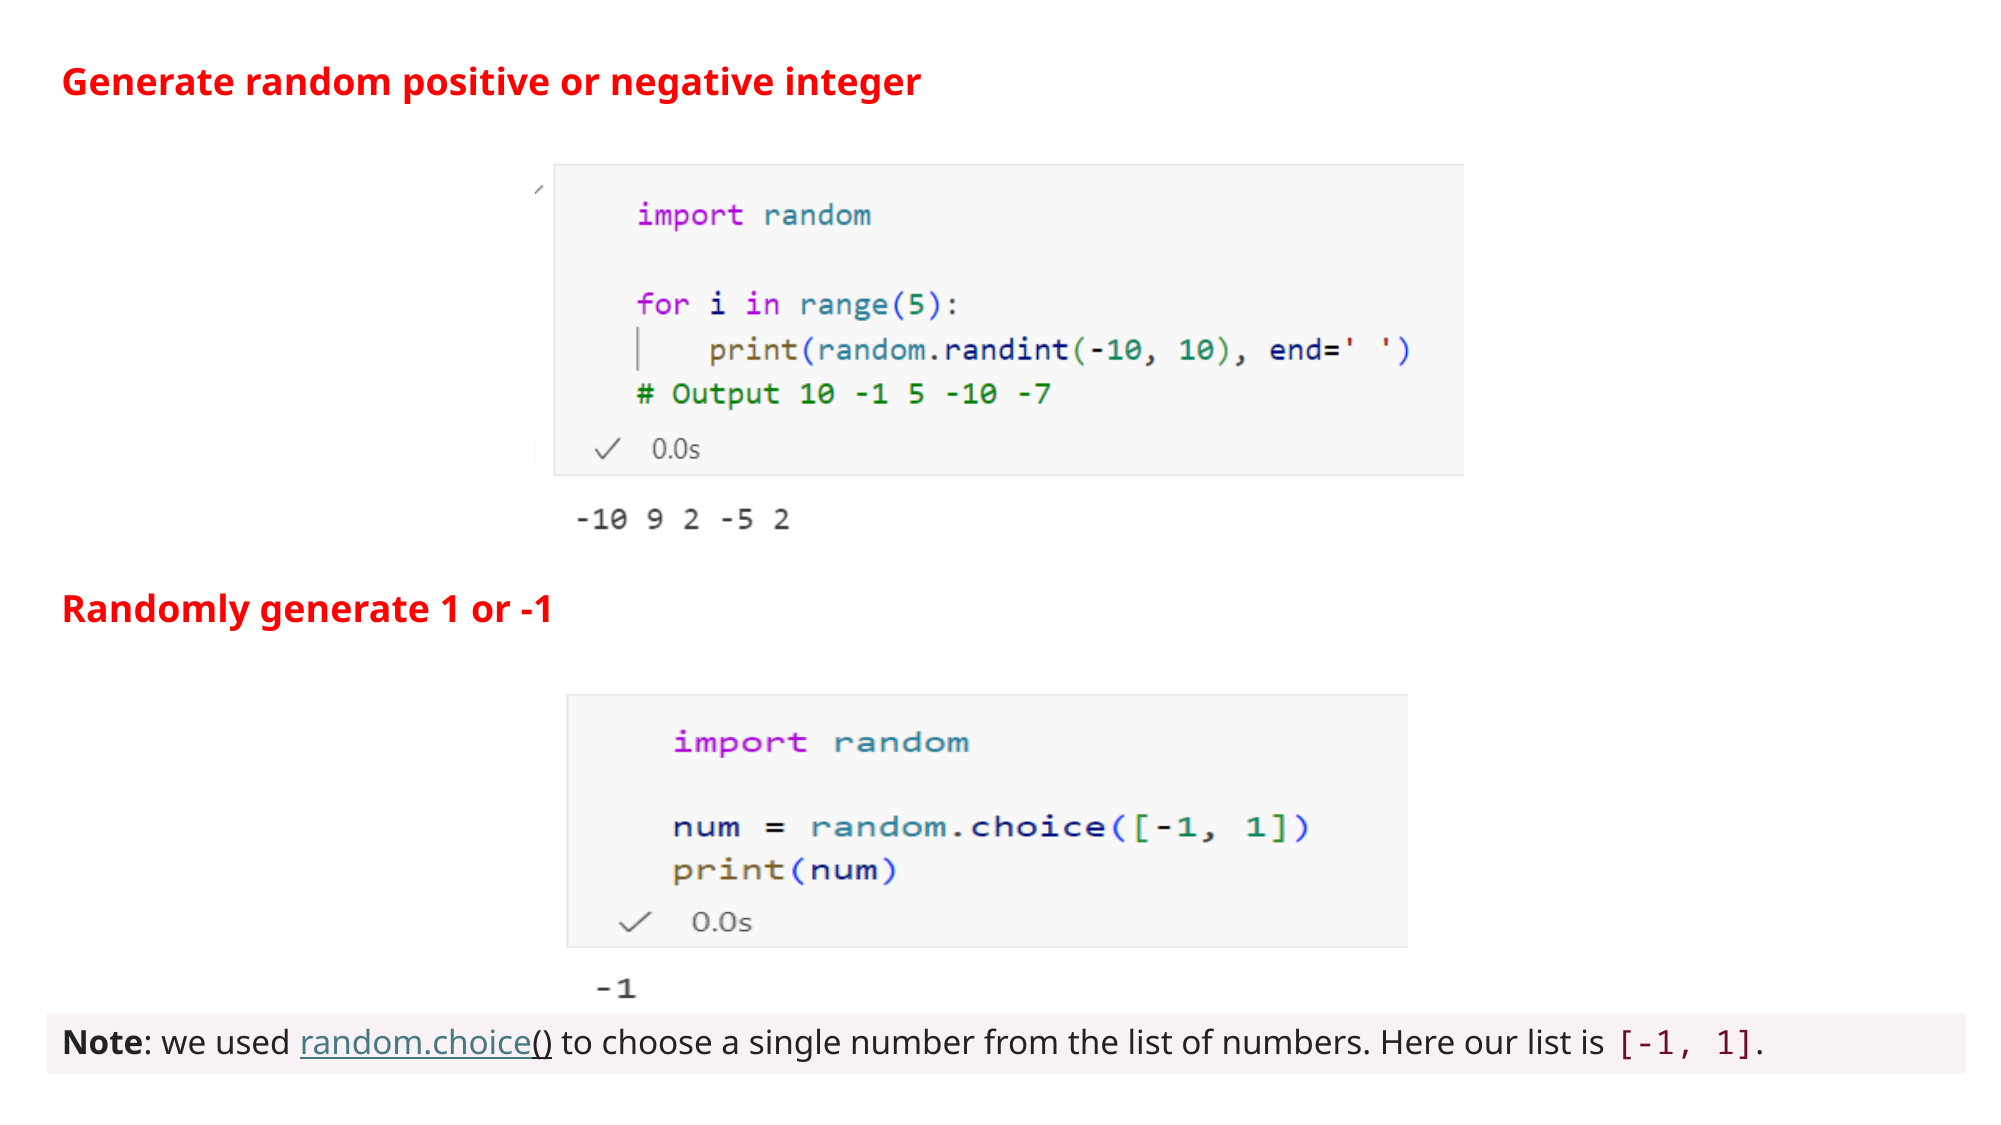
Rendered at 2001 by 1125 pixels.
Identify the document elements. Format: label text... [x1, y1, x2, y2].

picture [535, 150, 1465, 579]
text_box Note: we used random.choice() to choose a single number from the list of numbers. Here our list is [-1, 1]. [46, 1013, 1966, 1074]
text_box Randomly generate 1 or -1 [46, 577, 1047, 638]
text_box Generate random positive or negative integer [46, 50, 1047, 111]
picture [561, 681, 1408, 1066]
